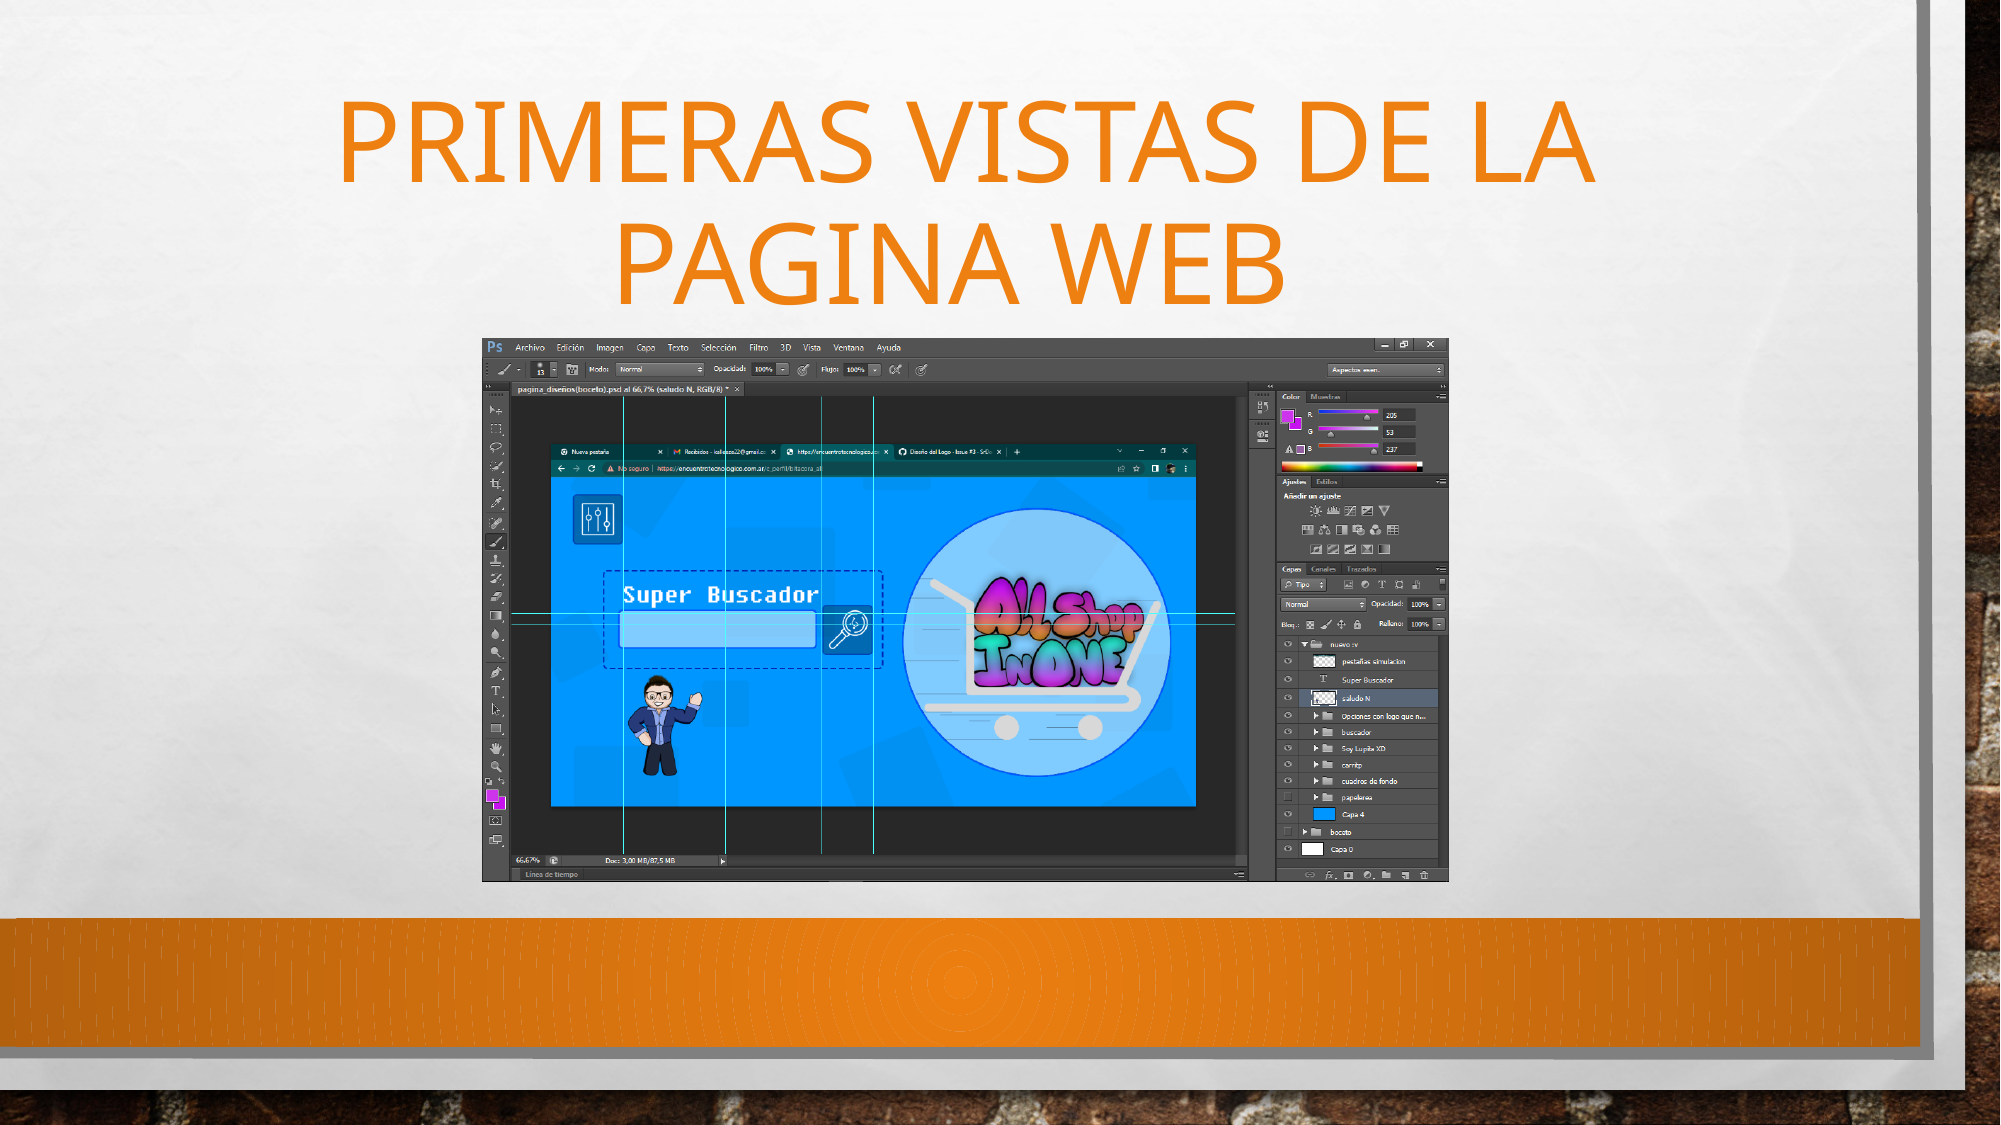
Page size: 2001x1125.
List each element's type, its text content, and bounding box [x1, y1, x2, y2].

picture [0, 0, 2000, 1125]
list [481, 338, 1449, 883]
title Primeras vistas de la pagina web [112, 112, 1818, 302]
